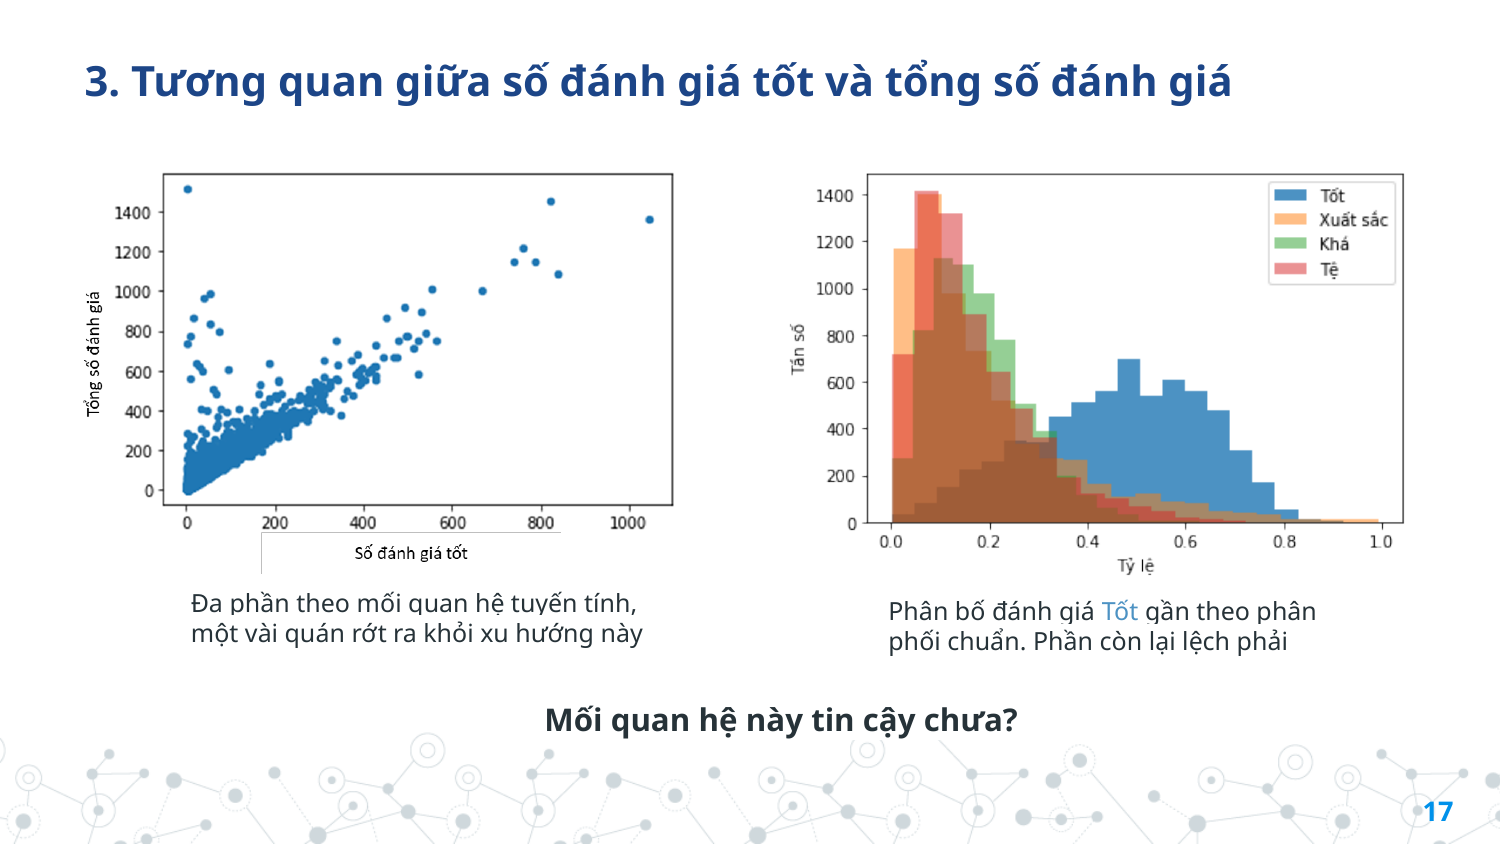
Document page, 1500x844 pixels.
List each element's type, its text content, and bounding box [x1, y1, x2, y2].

picture [0, 0, 1500, 844]
text_box Mối quan hệ này tin cậy chưa? [521, 684, 1071, 753]
text_box Phân bố đánh giá Tốt gần theo phân phối chuẩn. Phần còn lại lệch phải [873, 593, 1353, 671]
text_box Đa phần theo mối quan hệ tuyến tính, một vài quán rớt ra khỏi xu hướng này [175, 583, 669, 662]
text_box 3. Tương quan giữa số đánh giá tốt và tổng số đánh giá [69, 4, 1312, 120]
text_box [40, 271, 175, 631]
slide_number 17 [1378, 779, 1469, 844]
